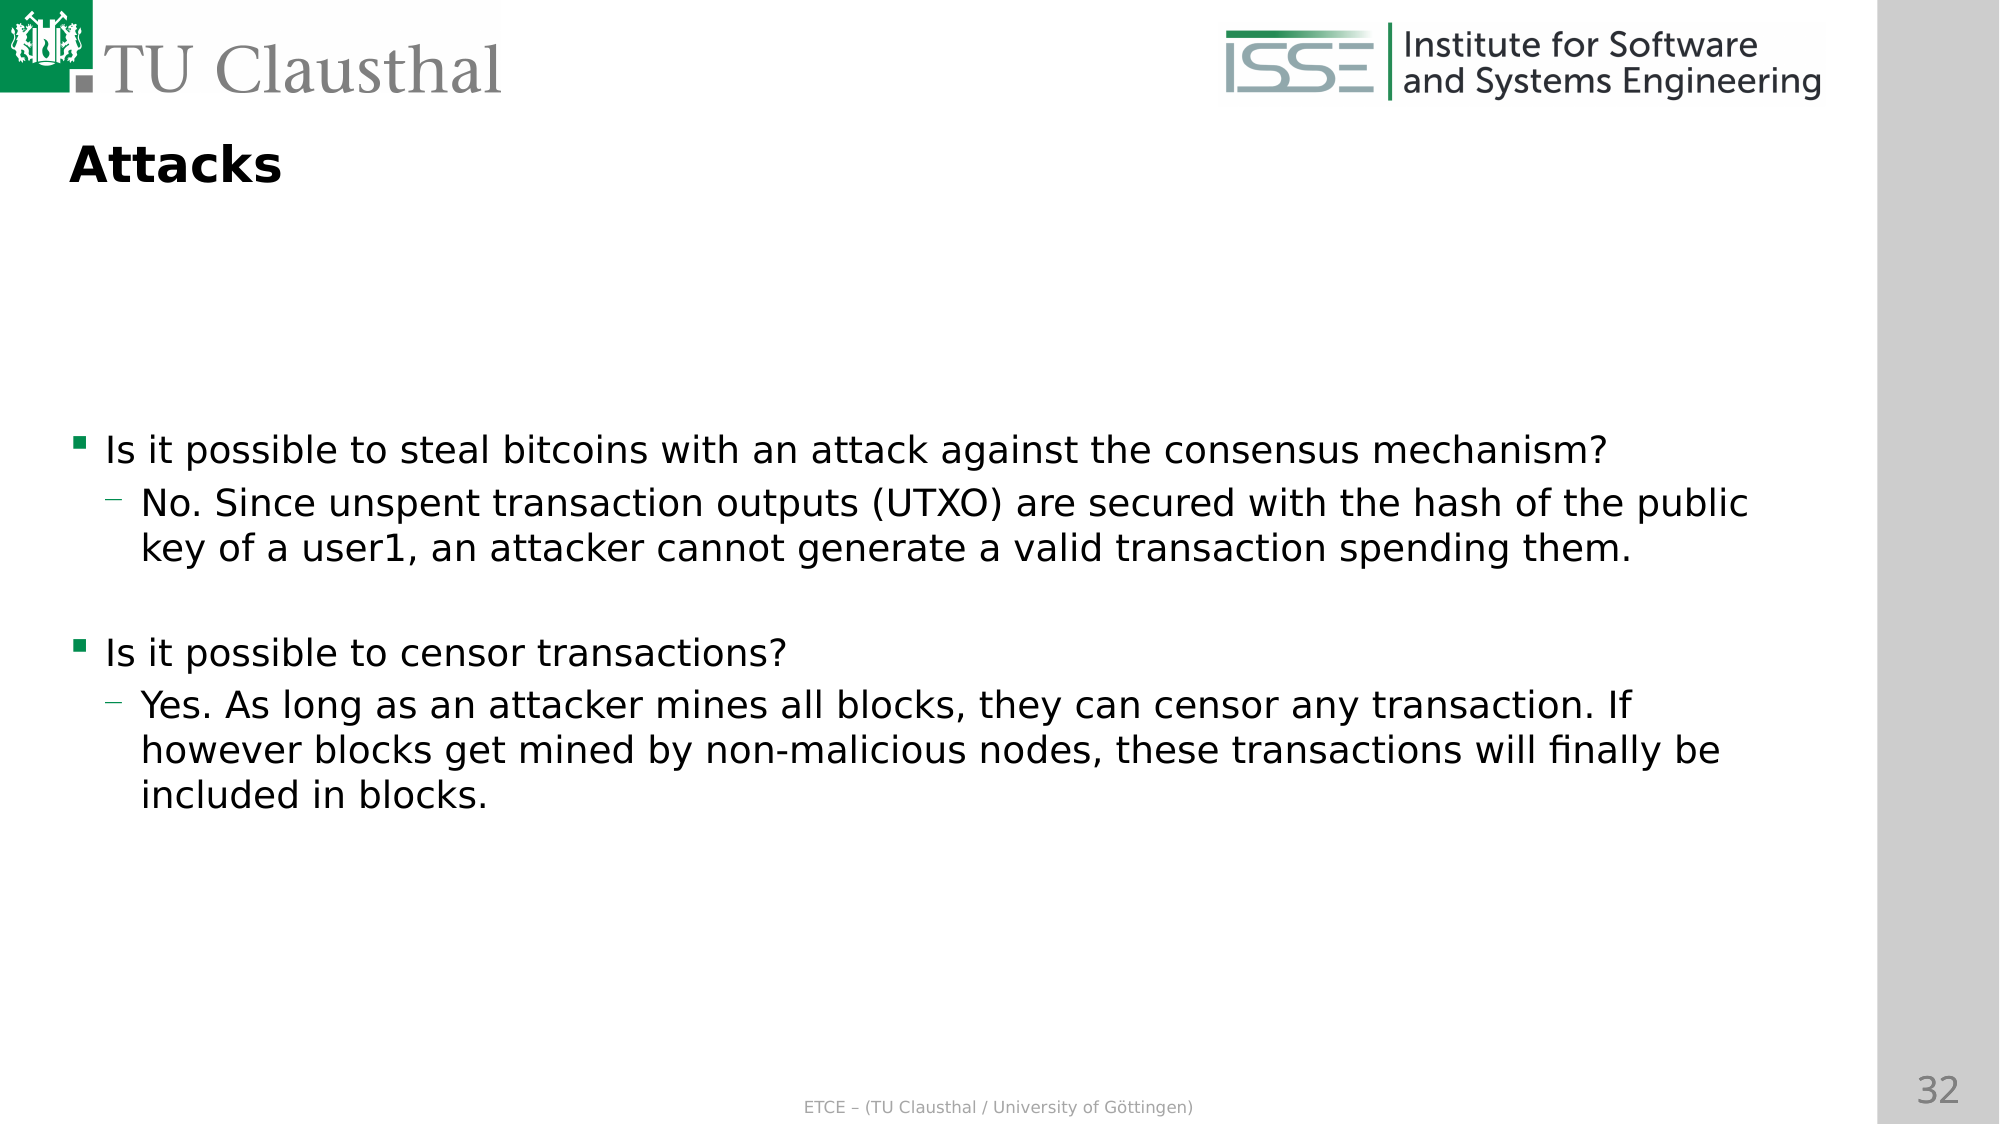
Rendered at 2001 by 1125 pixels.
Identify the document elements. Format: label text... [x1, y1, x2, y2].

text_box Is it possible to steal bitcoins with an attack against the consensus mechanism? No. Since unspent transaction outputs (UTXO) are secured with the hash of the public key of a user1, an attacker cannot generate a valid transaction spending them. Is it possible to censor transactions? Yes. As long as an attacker mines all blocks, they can censor any transaction. If however blocks get mined by non-malicious nodes, these transactions will finally be included in blocks. [55, 208, 1818, 1034]
picture [1218, 22, 1826, 107]
text_box Attacks [55, 125, 1818, 208]
picture [0, 0, 501, 93]
